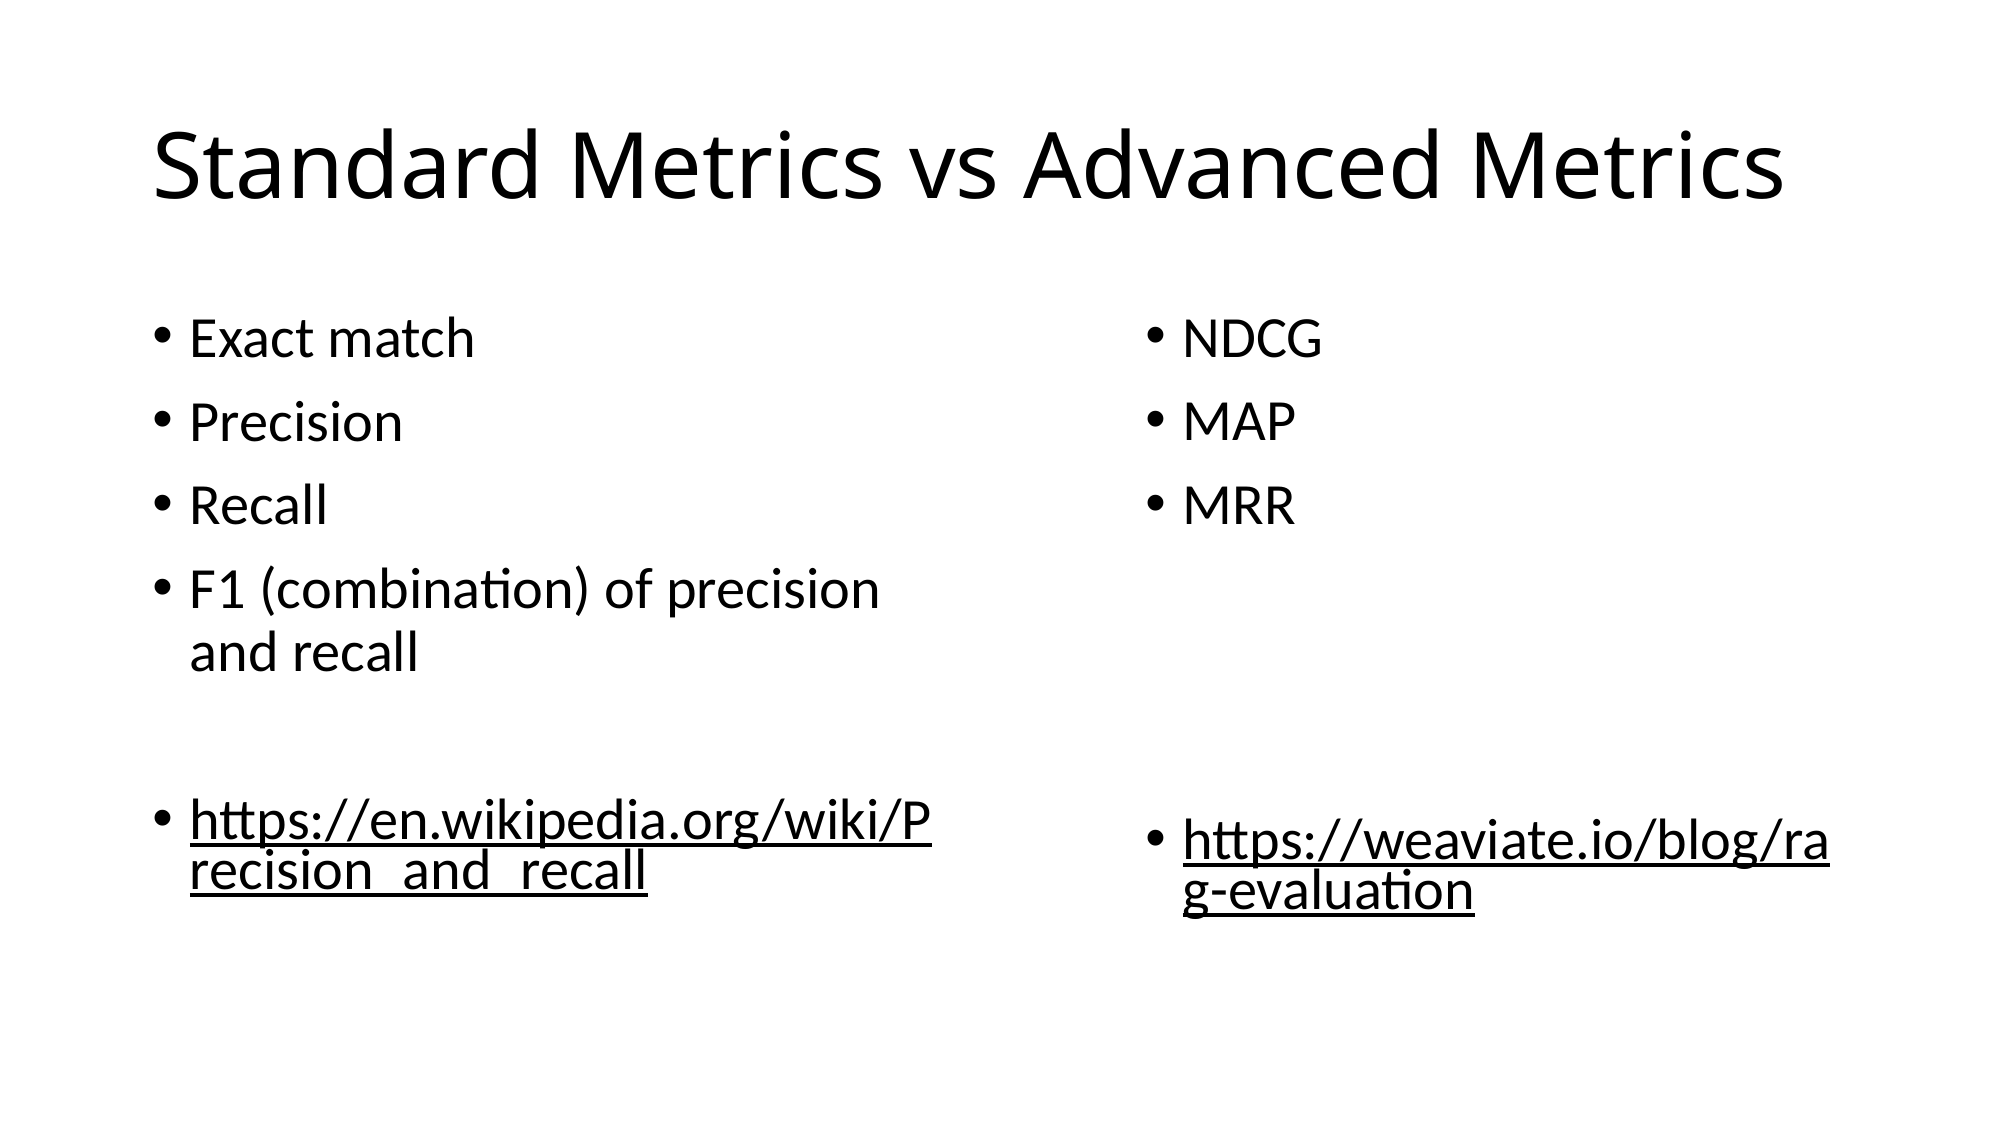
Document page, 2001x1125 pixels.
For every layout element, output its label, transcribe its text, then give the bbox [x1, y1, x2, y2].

list Exact match Precision Recall F1 (combination) of precision and recall https://en.wikipedia.org/wiki/Precision_and_recall [137, 299, 954, 1014]
text_box NDCG MAP MRR https://weaviate.io/blog/rag-evaluation [1130, 299, 1863, 1014]
title Standard Metrics vs Advanced Metrics [137, 59, 1863, 278]
